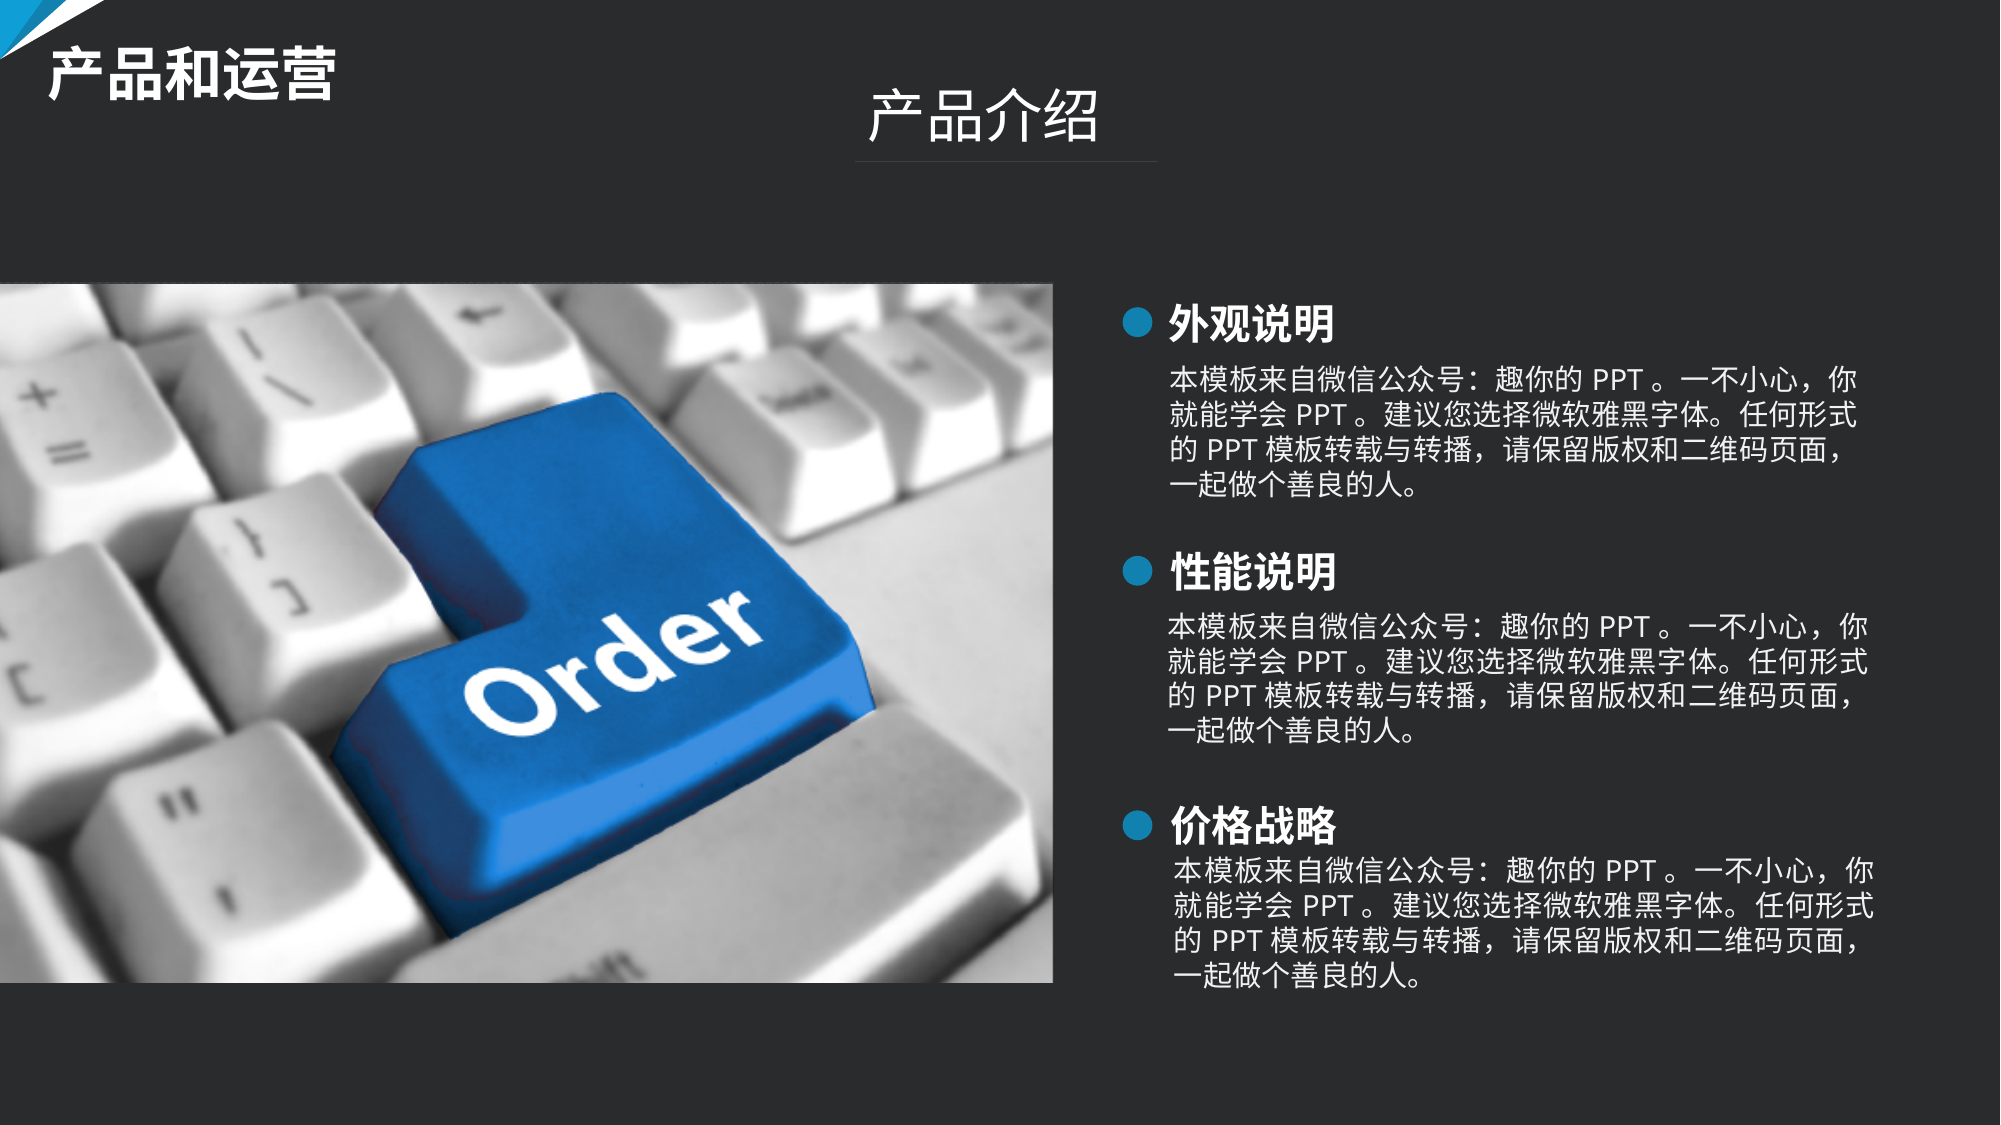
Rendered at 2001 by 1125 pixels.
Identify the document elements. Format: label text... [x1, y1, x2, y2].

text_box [0, 0, 105, 60]
text_box 产品和运营 [33, 29, 597, 115]
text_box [0, 281, 1876, 994]
text_box 产品介绍 [853, 71, 1216, 157]
